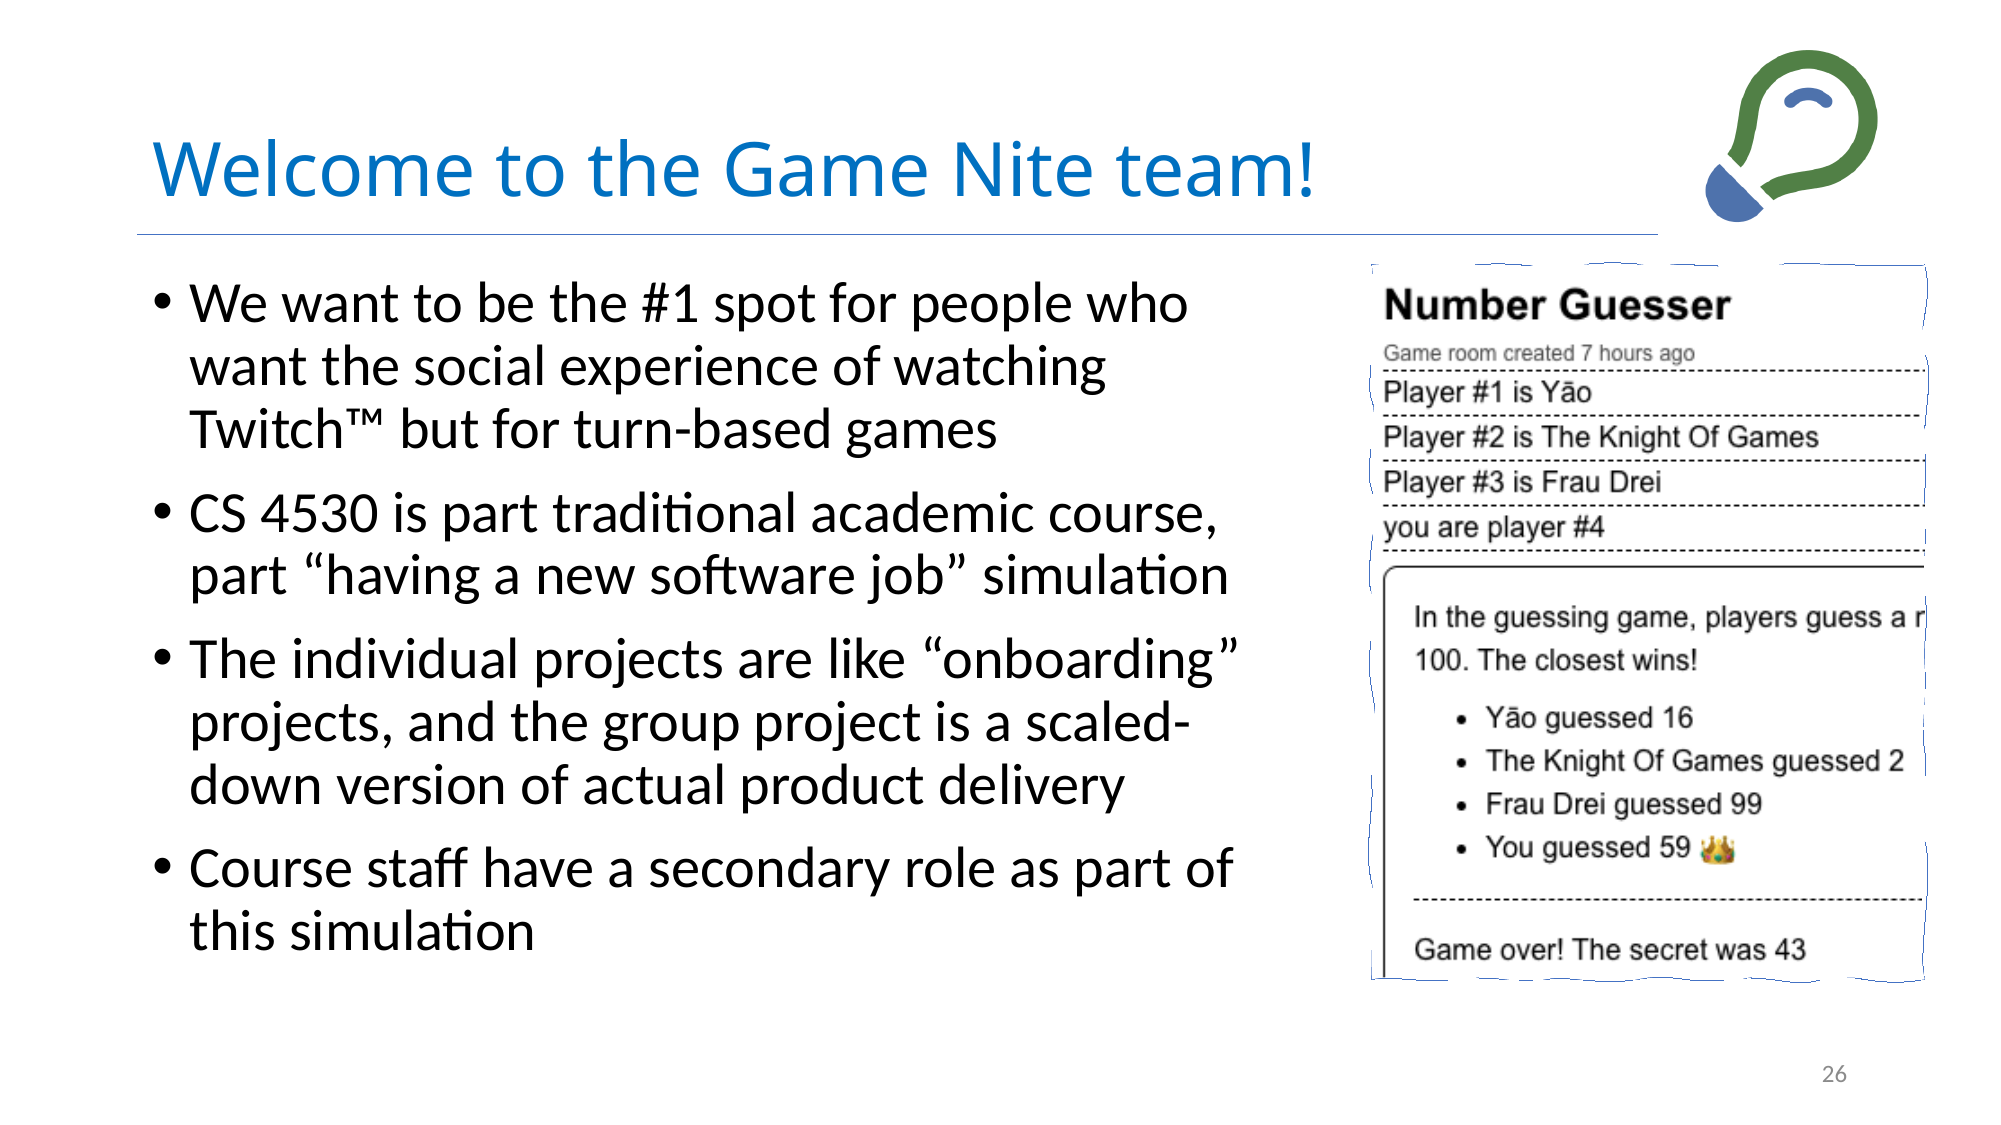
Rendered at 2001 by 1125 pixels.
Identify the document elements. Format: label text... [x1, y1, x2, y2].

text_box [137, 925, 1925, 1059]
list We want to be the #1 spot for people who want the social experience of watching Twitch™ but for turn-based games CS 4530 is part traditional academic course, part “having a new software job” simulation The individual projects are like “onboarding” projects, and the group project is a scaled-down version of actual product delivery Course staff have a secondary role as part of this simulation [137, 265, 1328, 925]
picture [1371, 2, 1925, 980]
title Welcome to the Game Nite team! [137, 3, 1657, 221]
slide_number 26 [1412, 1059, 1863, 1103]
